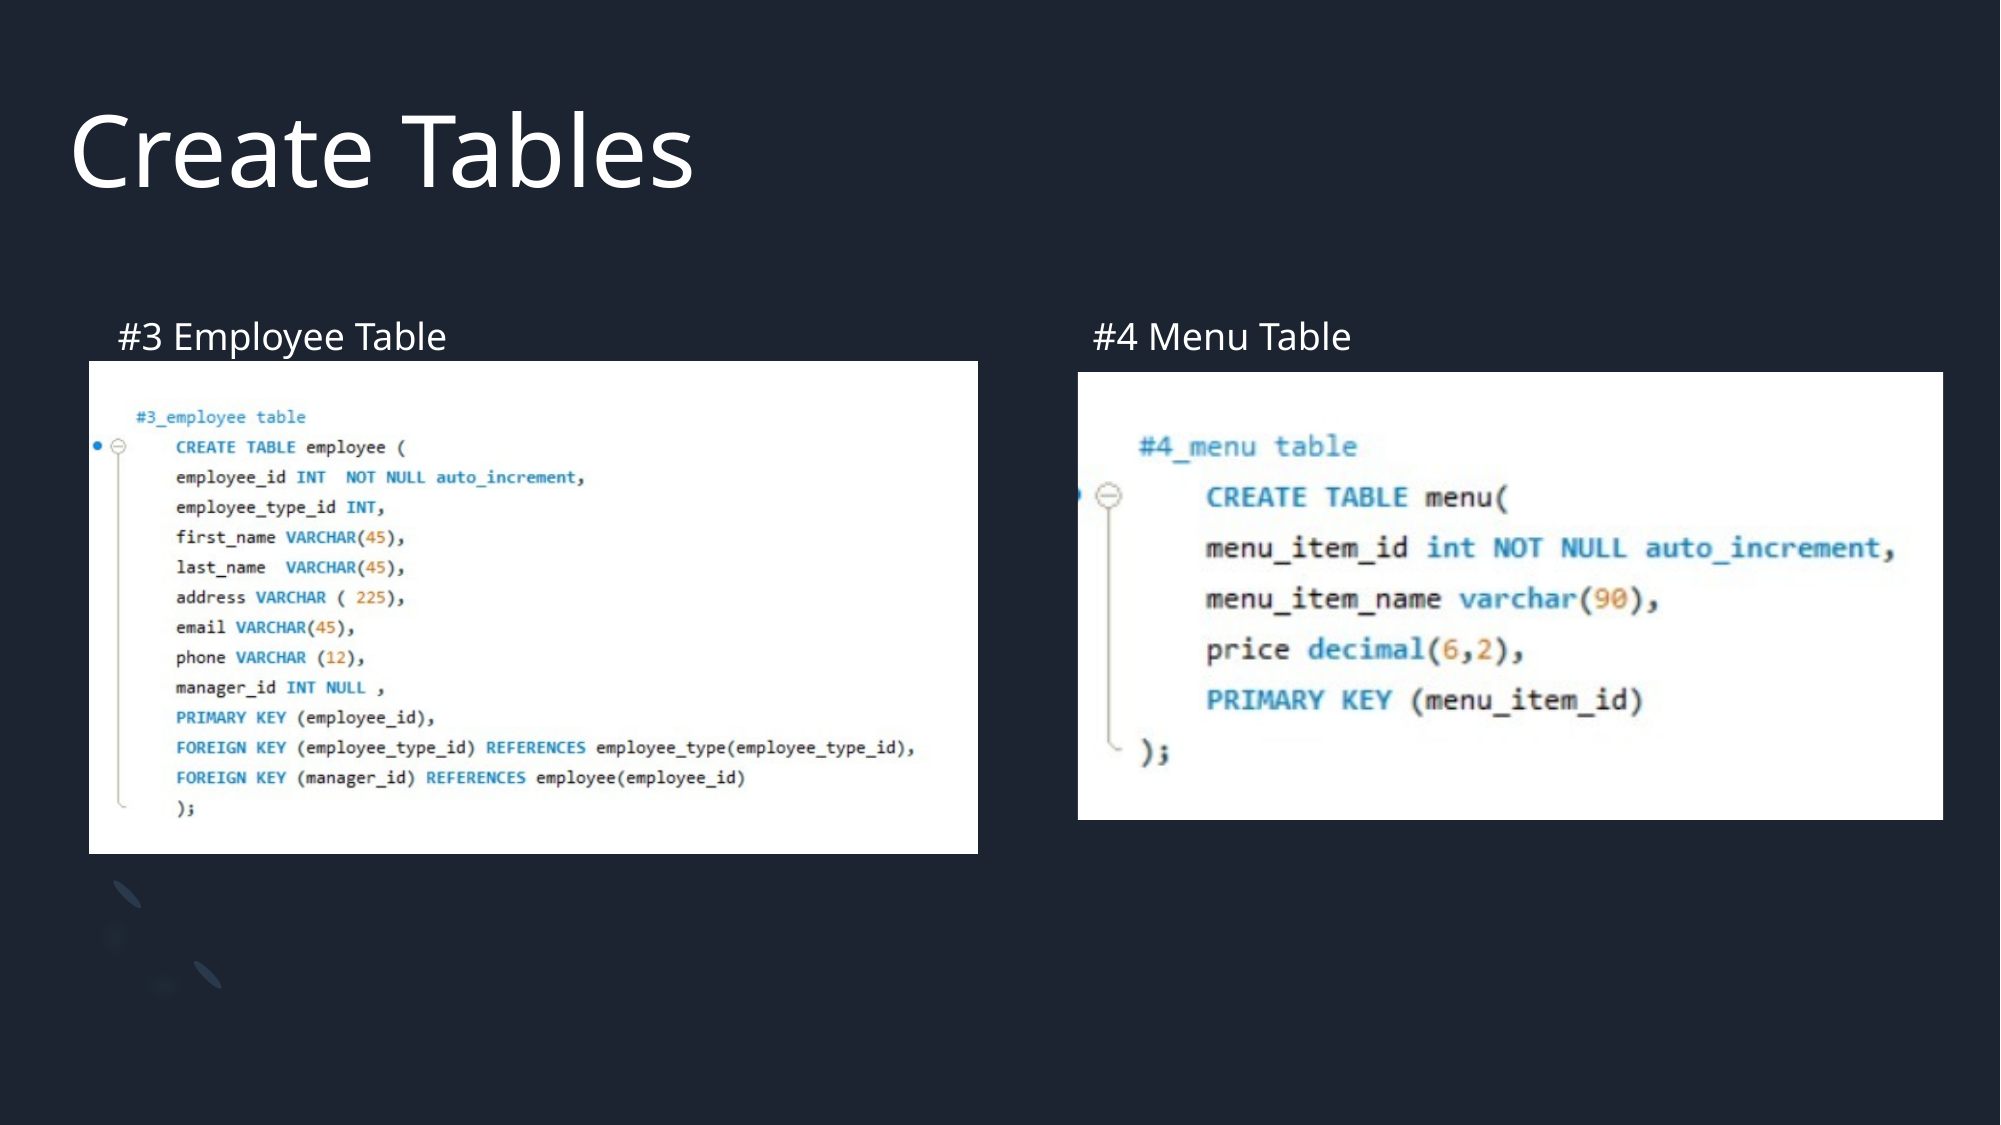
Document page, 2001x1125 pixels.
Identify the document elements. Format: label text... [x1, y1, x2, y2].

text_box #3 Employee Table [102, 306, 556, 361]
text_box #4 Menu Table [1077, 306, 1531, 366]
picture [89, 361, 978, 854]
picture [1077, 372, 1944, 820]
title Create Tables [68, 87, 1888, 306]
